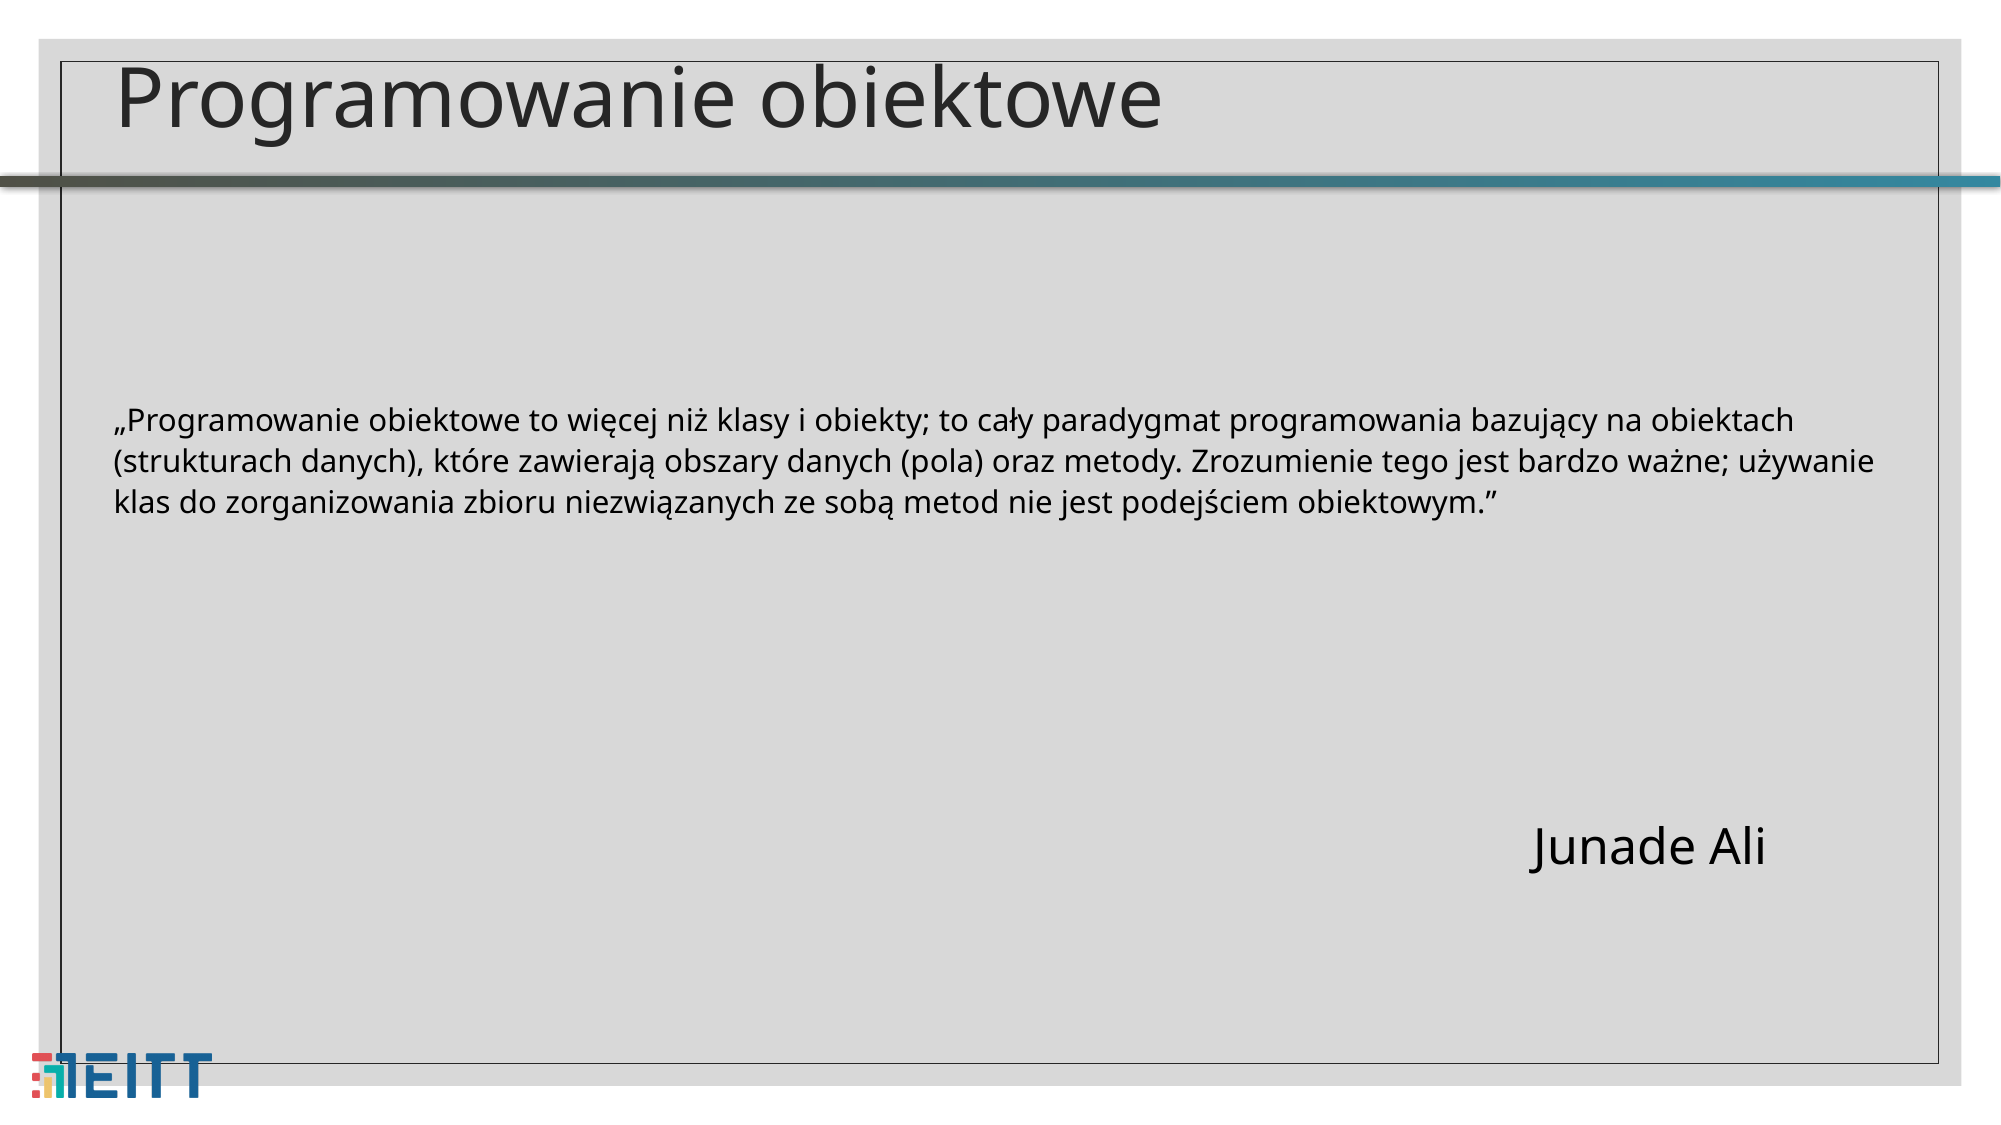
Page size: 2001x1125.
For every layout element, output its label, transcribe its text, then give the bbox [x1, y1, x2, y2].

title Programowanie obiektowe [99, 25, 1900, 176]
picture [32, 1053, 212, 1098]
list „Programowanie obiektowe to więcej niż klasy i obiekty; to cały paradygmat programowania bazujący na obiektach (strukturach danych), które zawierają obszary danych (pola) oraz metody. Zrozumienie tego jest bardzo ważne; używanie klas do zorganizowania zbioru niezwiązanych ze sobą metod nie jest podejściem obiektowym.” [98, 388, 1900, 745]
text_box Junade Ali [1518, 806, 1967, 882]
